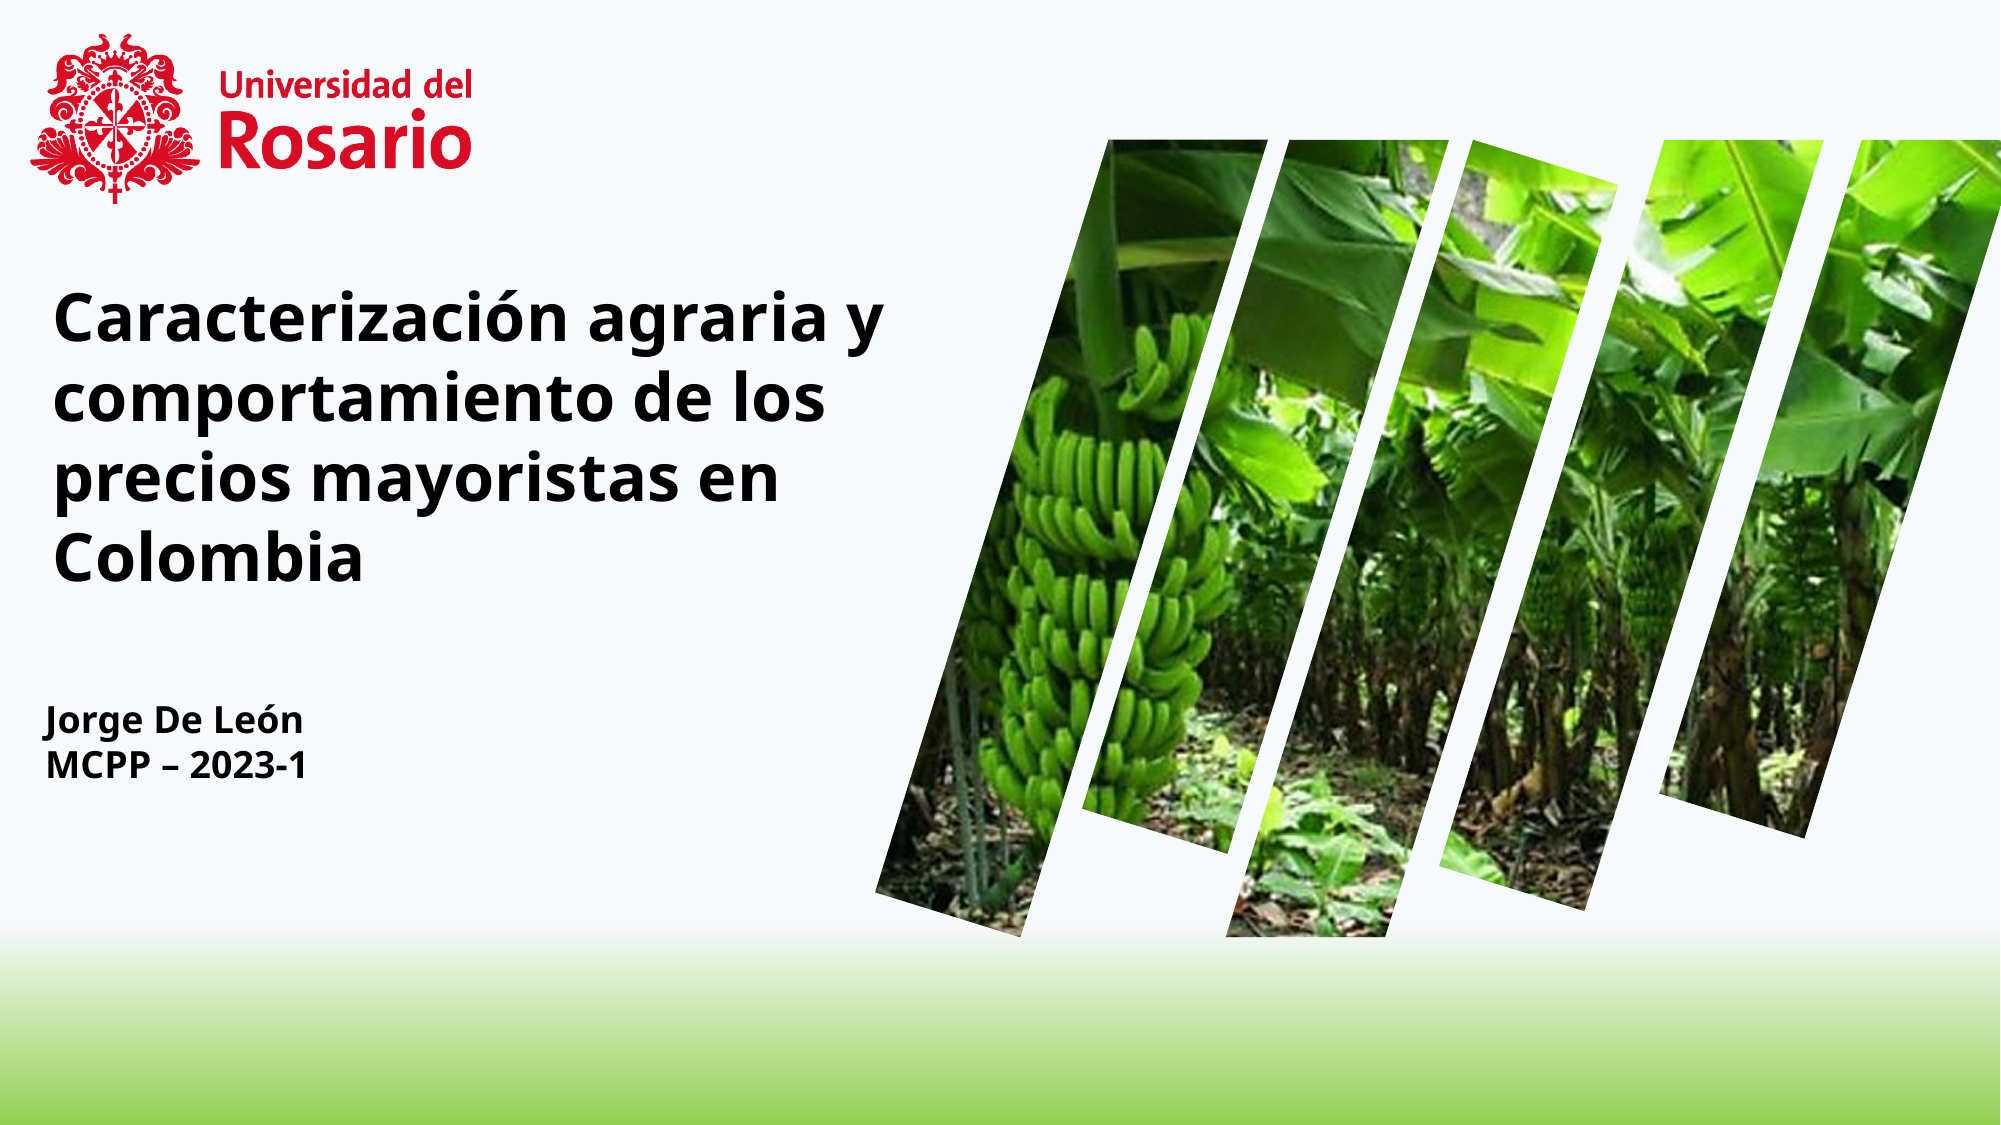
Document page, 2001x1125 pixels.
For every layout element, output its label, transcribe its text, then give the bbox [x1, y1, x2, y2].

picture [874, 139, 2001, 938]
picture [30, 33, 471, 204]
text_box Jorge De León MCPP – 2023-1 [30, 688, 382, 794]
text_box Caracterización agraria y comportamiento de los precios mayoristas en Colombia [37, 267, 874, 602]
